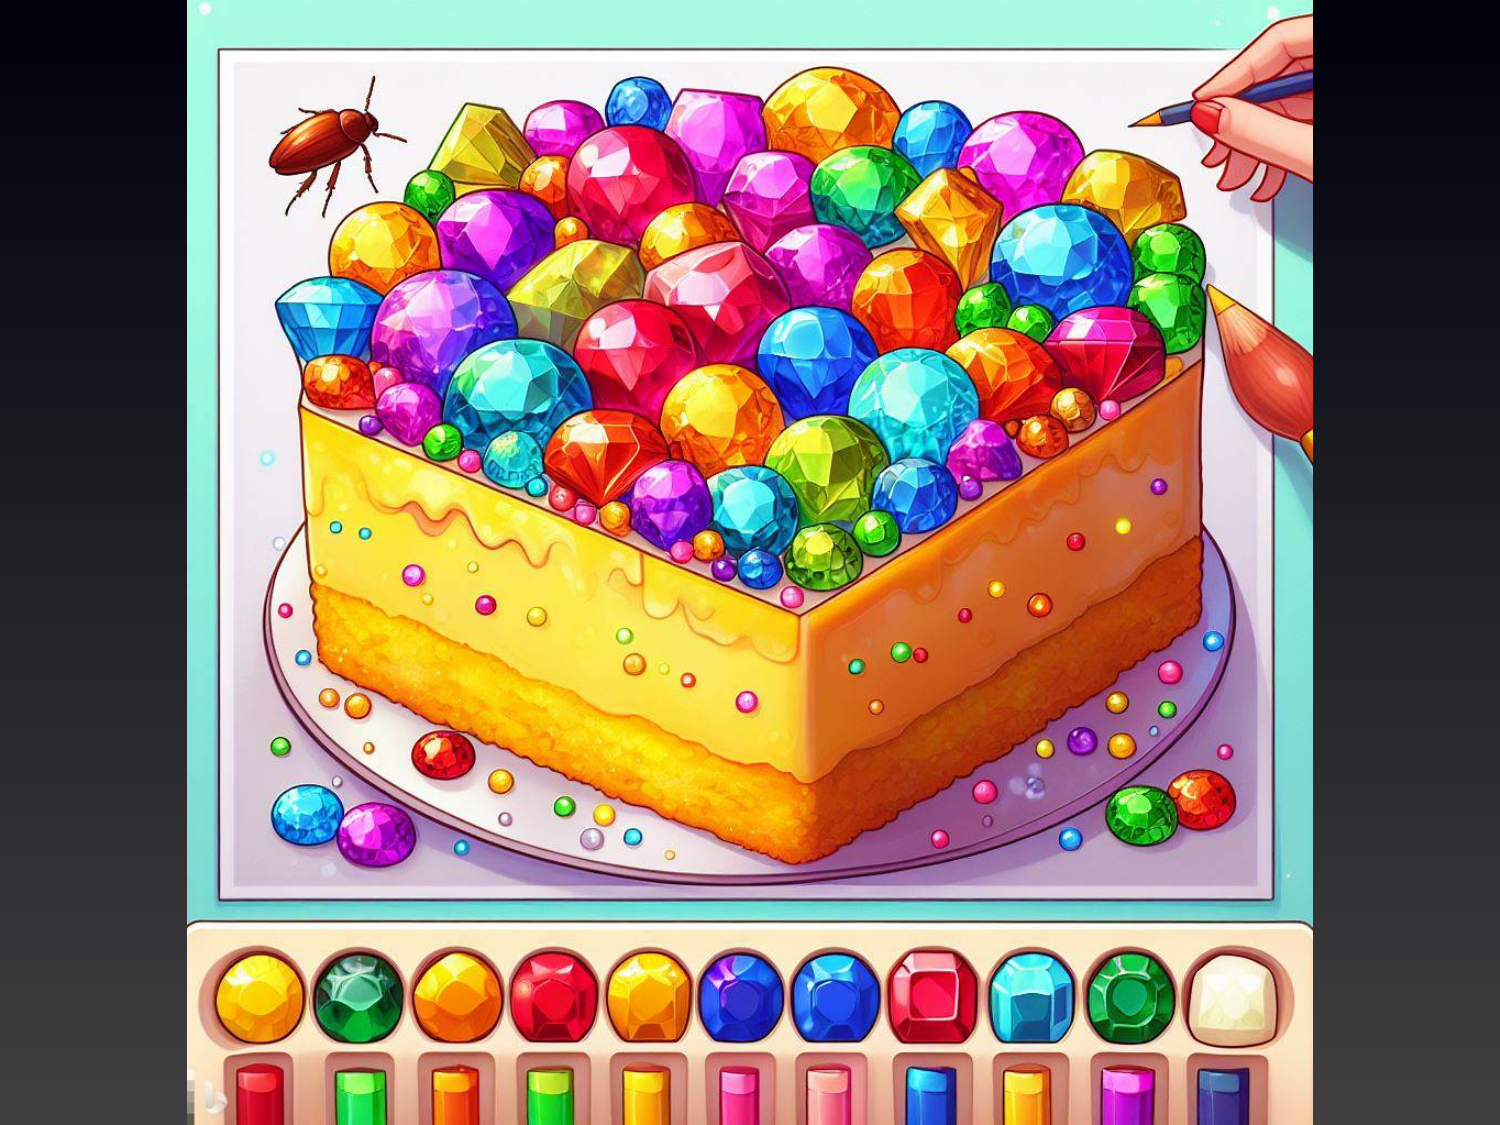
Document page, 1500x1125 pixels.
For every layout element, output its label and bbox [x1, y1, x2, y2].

picture [187, 0, 1313, 1125]
